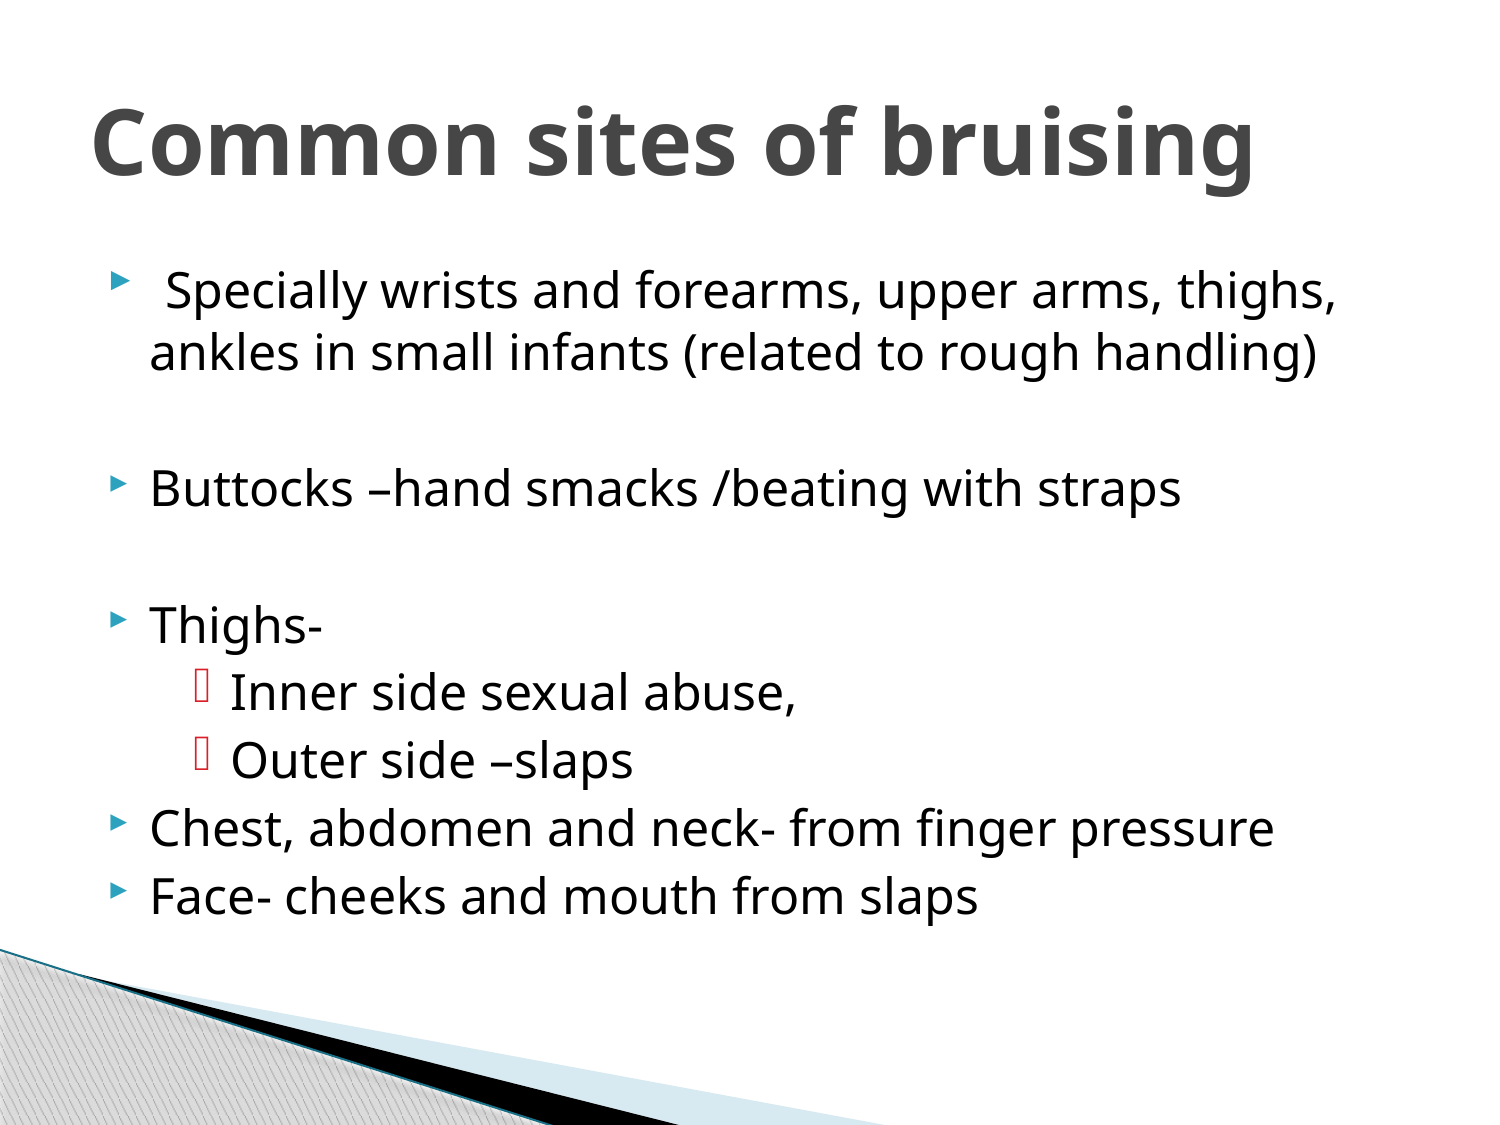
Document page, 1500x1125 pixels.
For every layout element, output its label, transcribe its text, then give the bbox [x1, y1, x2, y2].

list Specially wrists and forearms, upper arms, thighs, ankles in small infants (related to rough handling) Buttocks –hand smacks /beating with straps Thighs- Inner side sexual abuse, Outer side –slaps Chest, abdomen and neck- from finger pressure Face- cheeks and mouth from slaps [75, 243, 1425, 986]
title Common sites of bruising [75, 45, 1425, 233]
